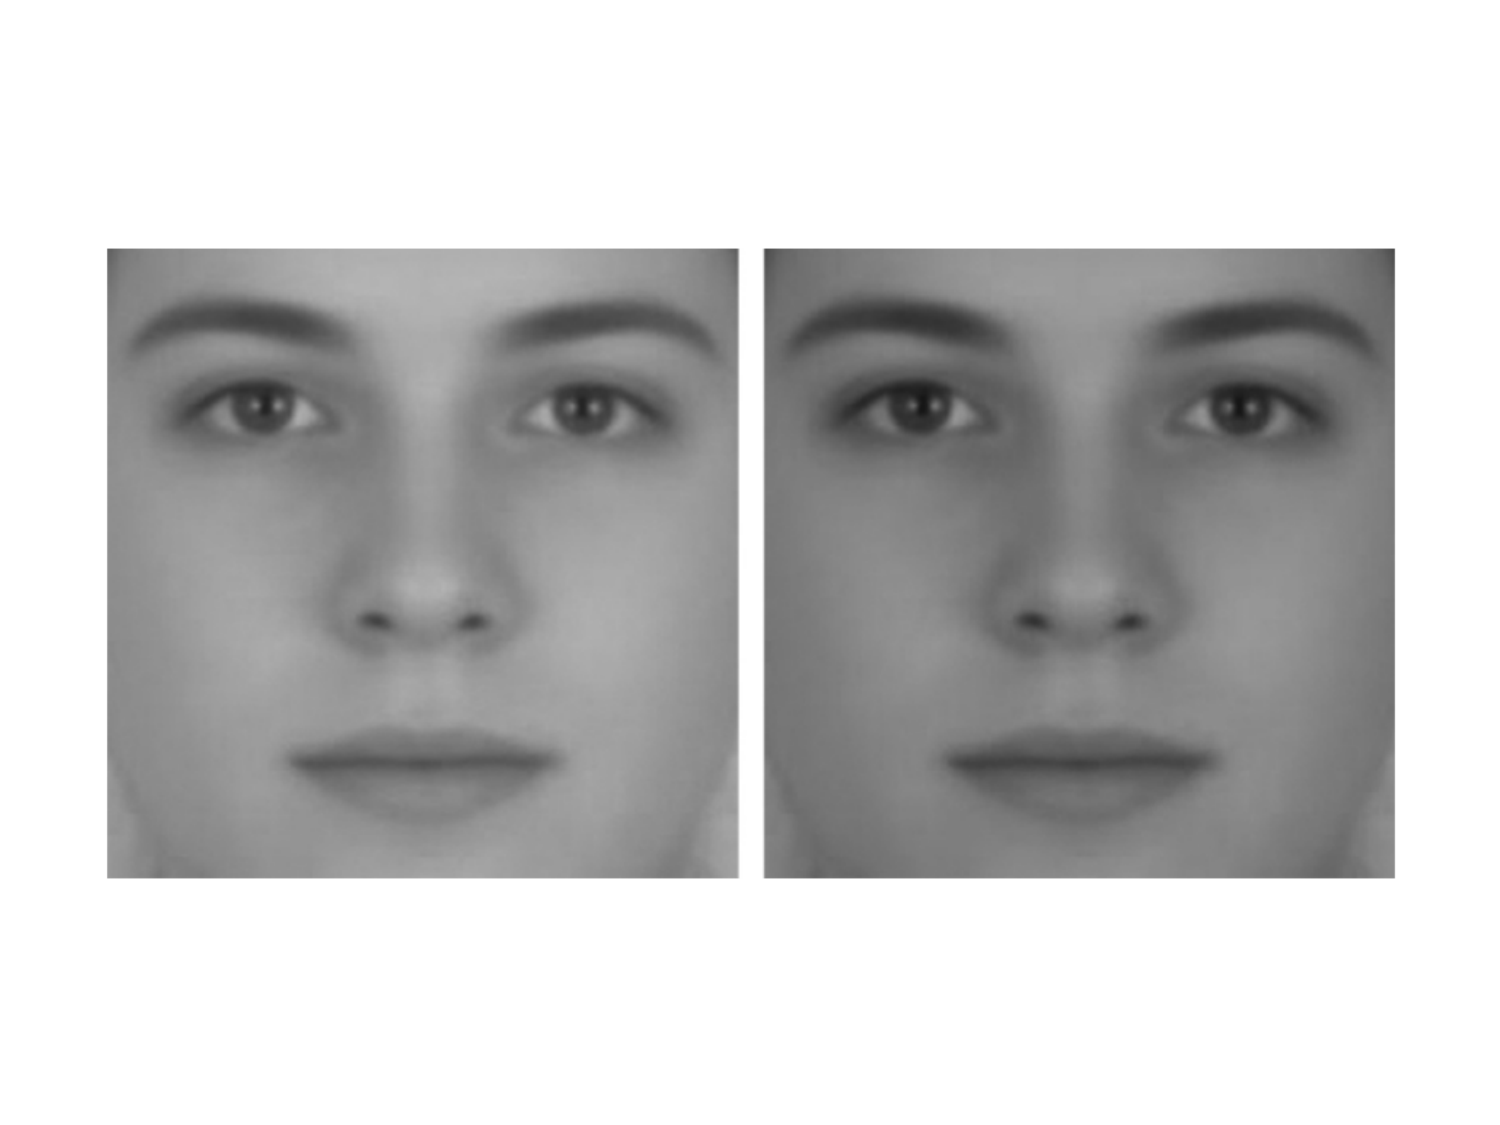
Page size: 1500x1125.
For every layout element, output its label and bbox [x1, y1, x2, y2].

picture [103, 243, 1401, 883]
